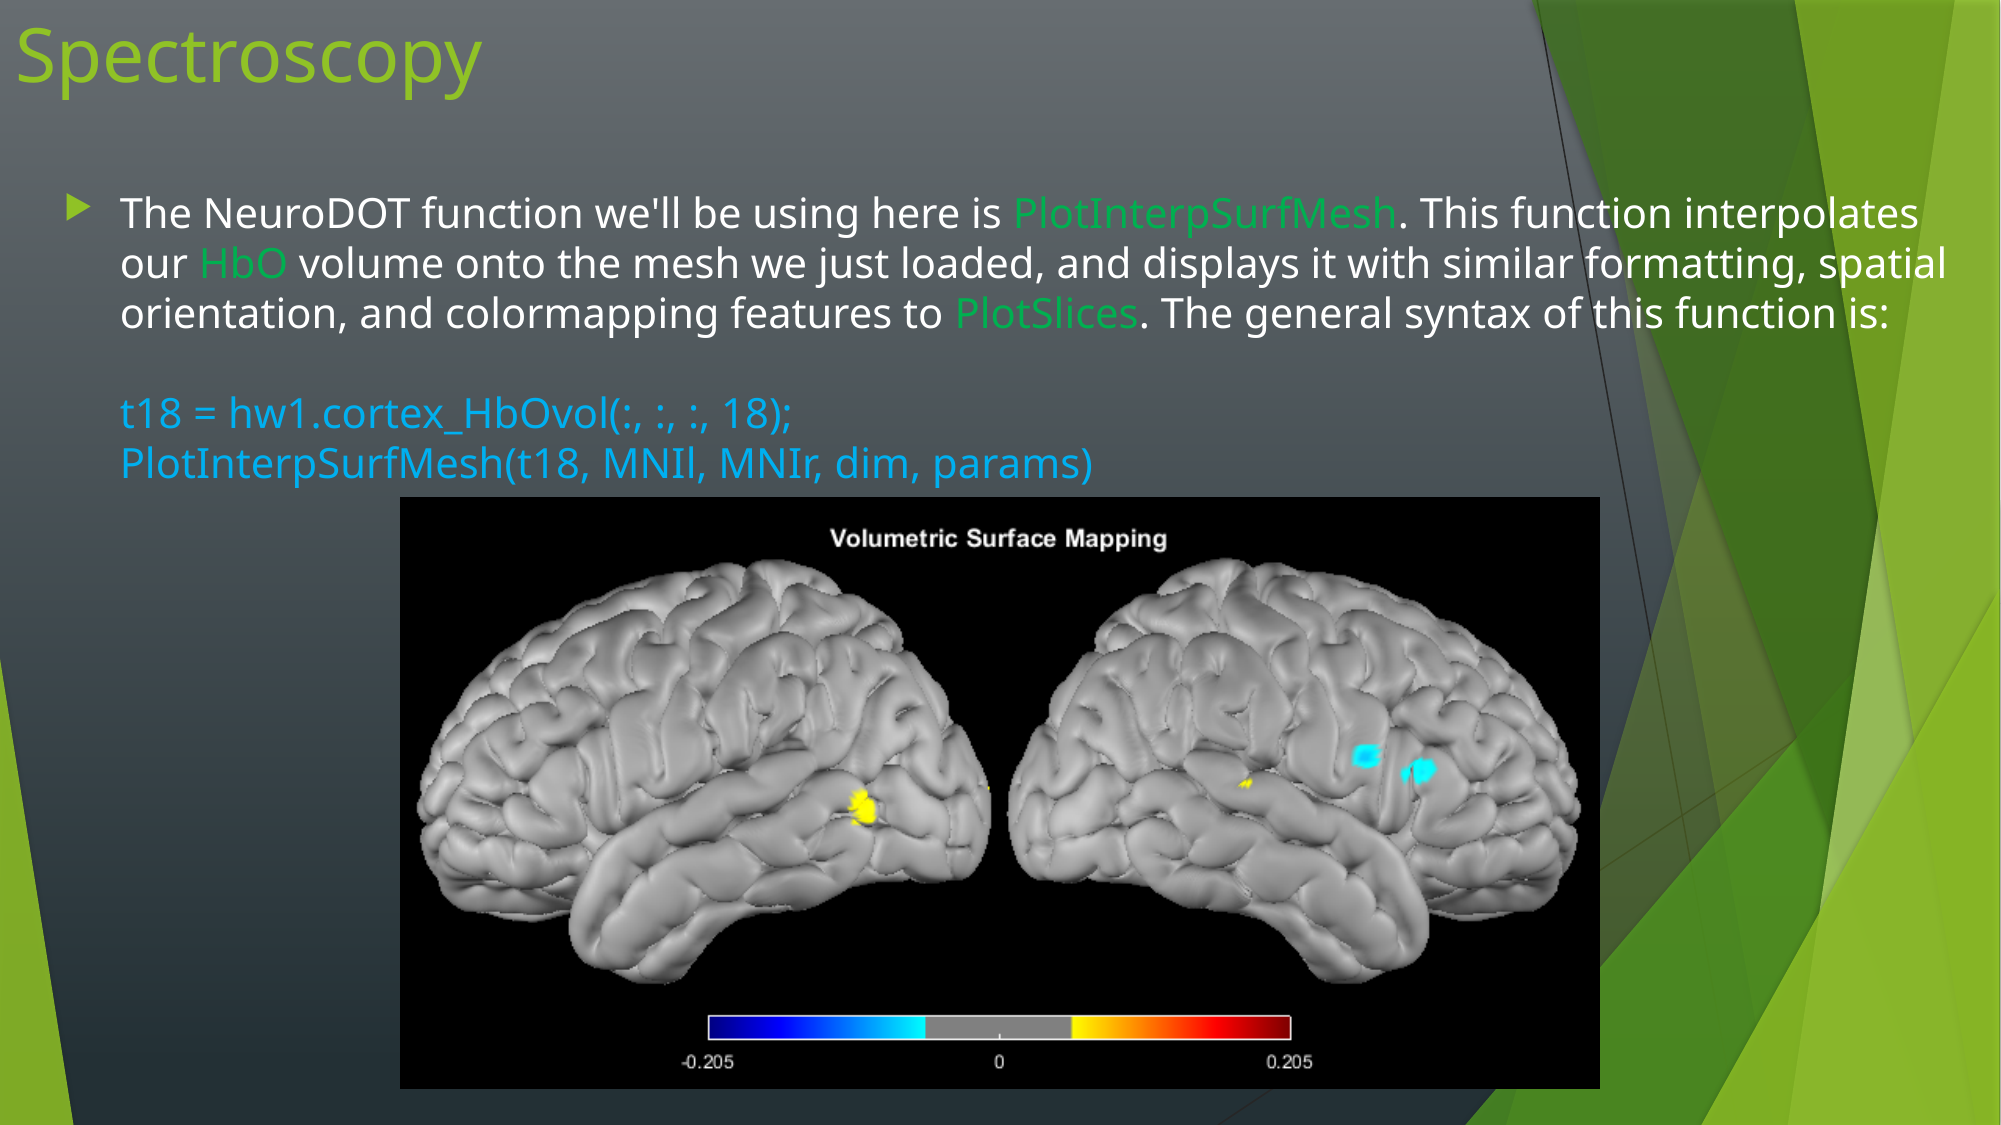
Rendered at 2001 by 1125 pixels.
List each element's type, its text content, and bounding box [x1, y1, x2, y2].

list The NeuroDOT function we'll be using here is PlotInterpSurfMesh. This function interpolates our HbO volume onto the mesh we just loaded, and displays it with similar formatting, spatial orientation, and colormapping features to PlotSlices. The general syntax of this function is: t18 = hw1.cortex_HbOvol(:, :, :, 18); PlotInterpSurfMesh(t18, MNIl, MNIr, dim, params) [48, 179, 1969, 816]
title Spectroscopy [0, 0, 1411, 217]
picture [400, 497, 1600, 1089]
